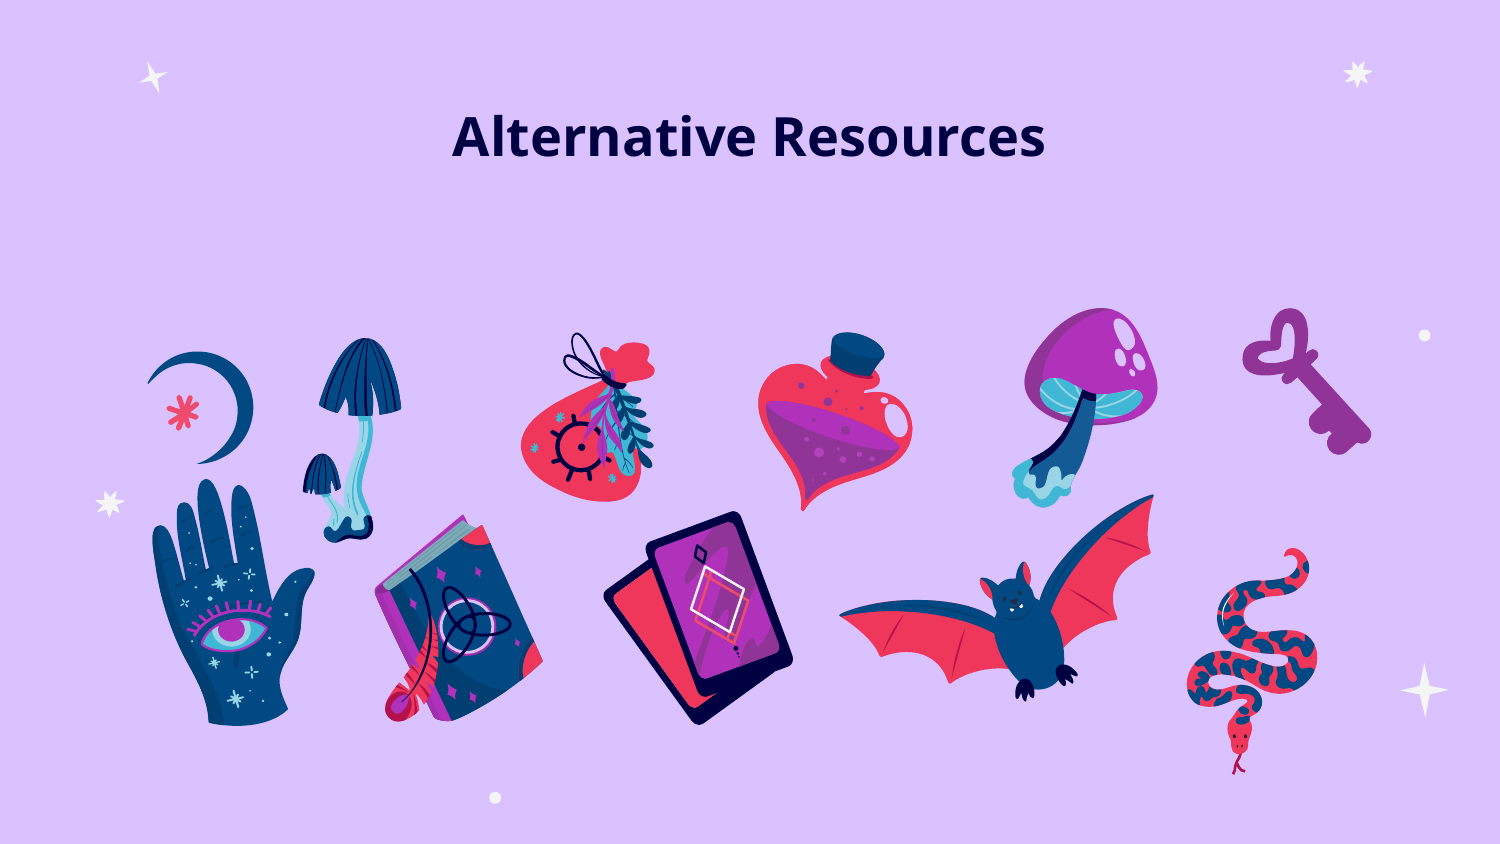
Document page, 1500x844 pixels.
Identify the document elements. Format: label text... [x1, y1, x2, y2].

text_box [838, 494, 1155, 702]
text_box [602, 510, 795, 726]
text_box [147, 351, 254, 465]
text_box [520, 332, 655, 503]
text_box [1242, 308, 1372, 455]
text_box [1182, 547, 1321, 775]
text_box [374, 514, 543, 722]
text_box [152, 478, 315, 727]
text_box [1011, 307, 1158, 495]
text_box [757, 332, 913, 512]
title Alternative Resources [398, 87, 1102, 183]
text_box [310, 337, 395, 545]
